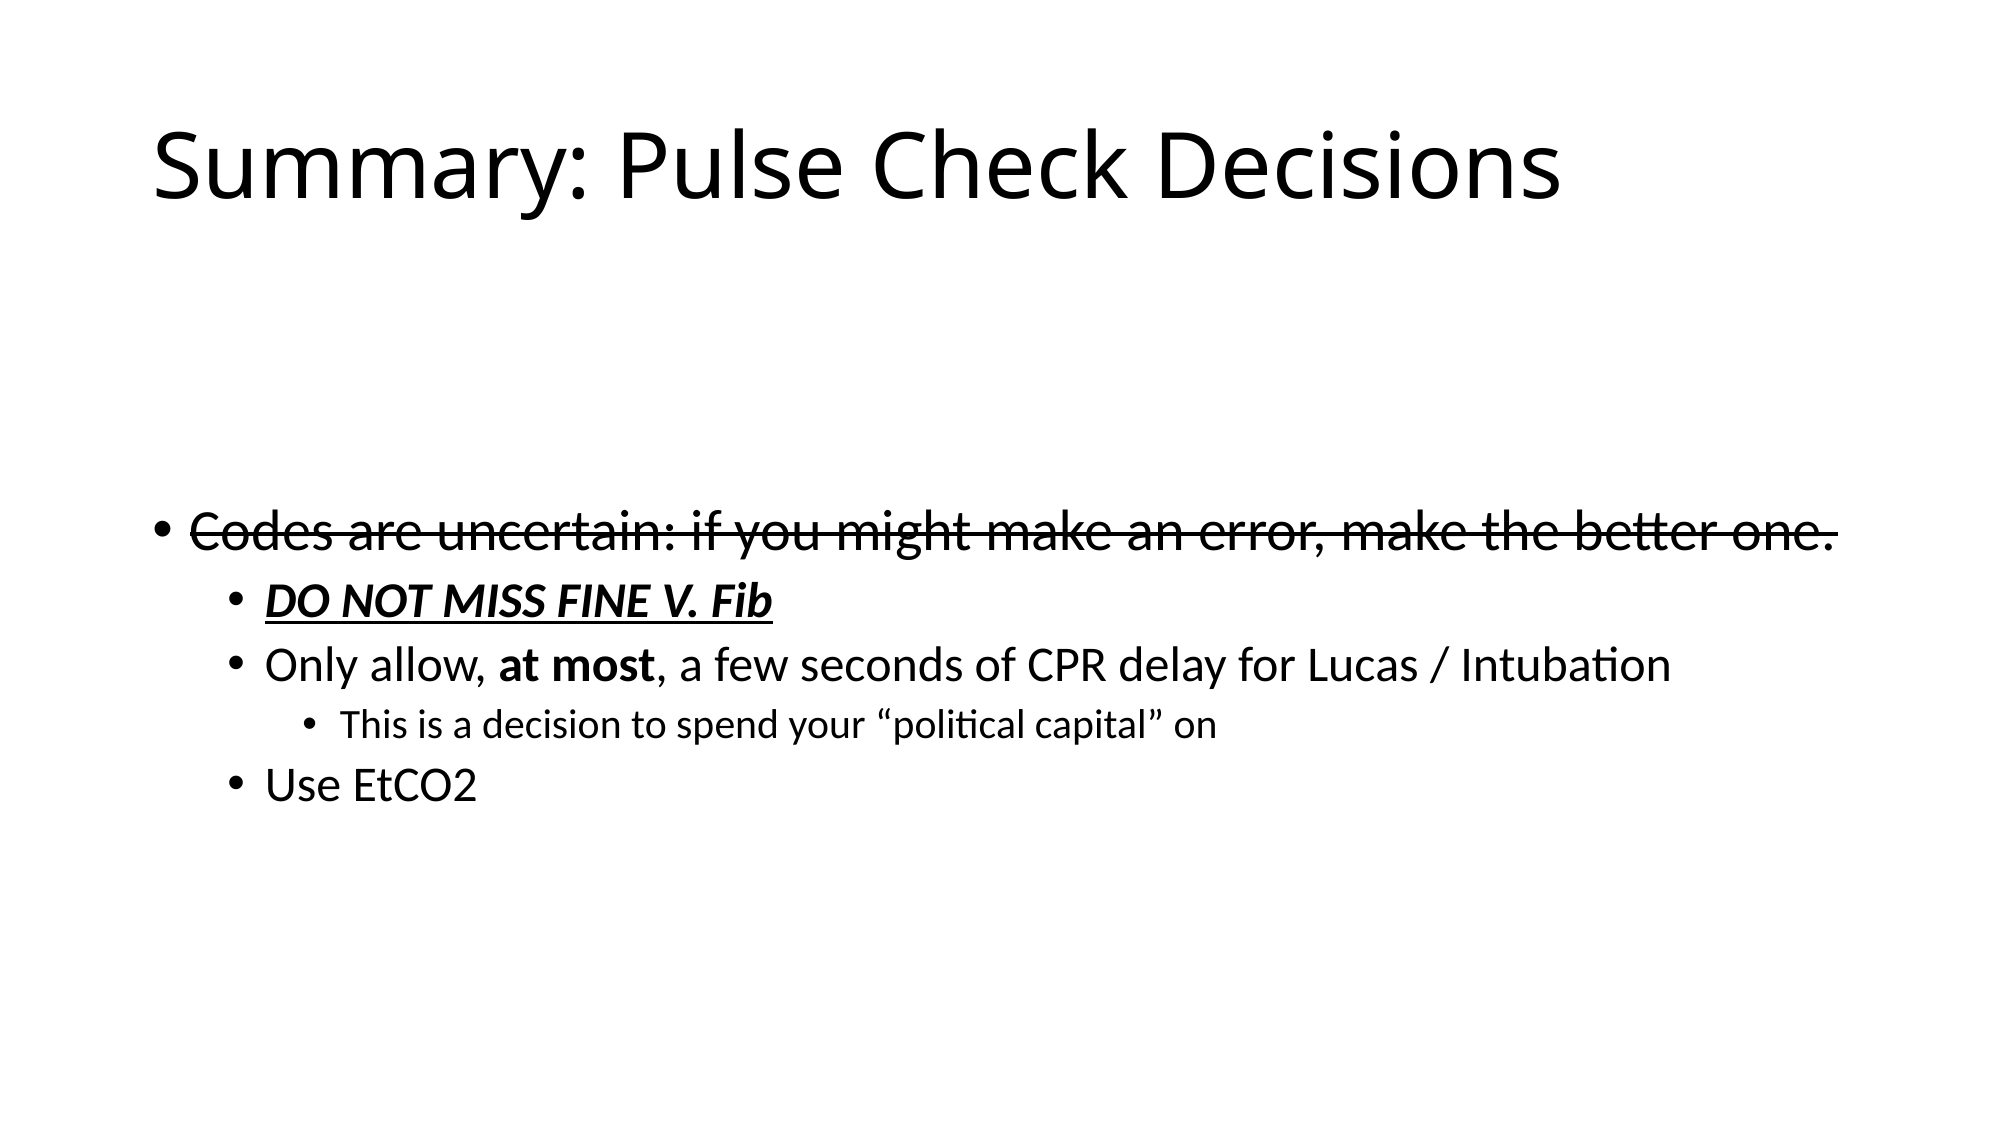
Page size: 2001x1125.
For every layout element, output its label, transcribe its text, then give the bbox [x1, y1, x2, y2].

list Codes are uncertain: if you might make an error, make the better one. DO NOT MISS FINE V. Fib Only allow, at most, a few seconds of CPR delay for Lucas / Intubation This is a decision to spend your “political capital” on Use EtCO2 [137, 299, 1863, 1014]
title Summary: Pulse Check Decisions [137, 59, 1863, 278]
